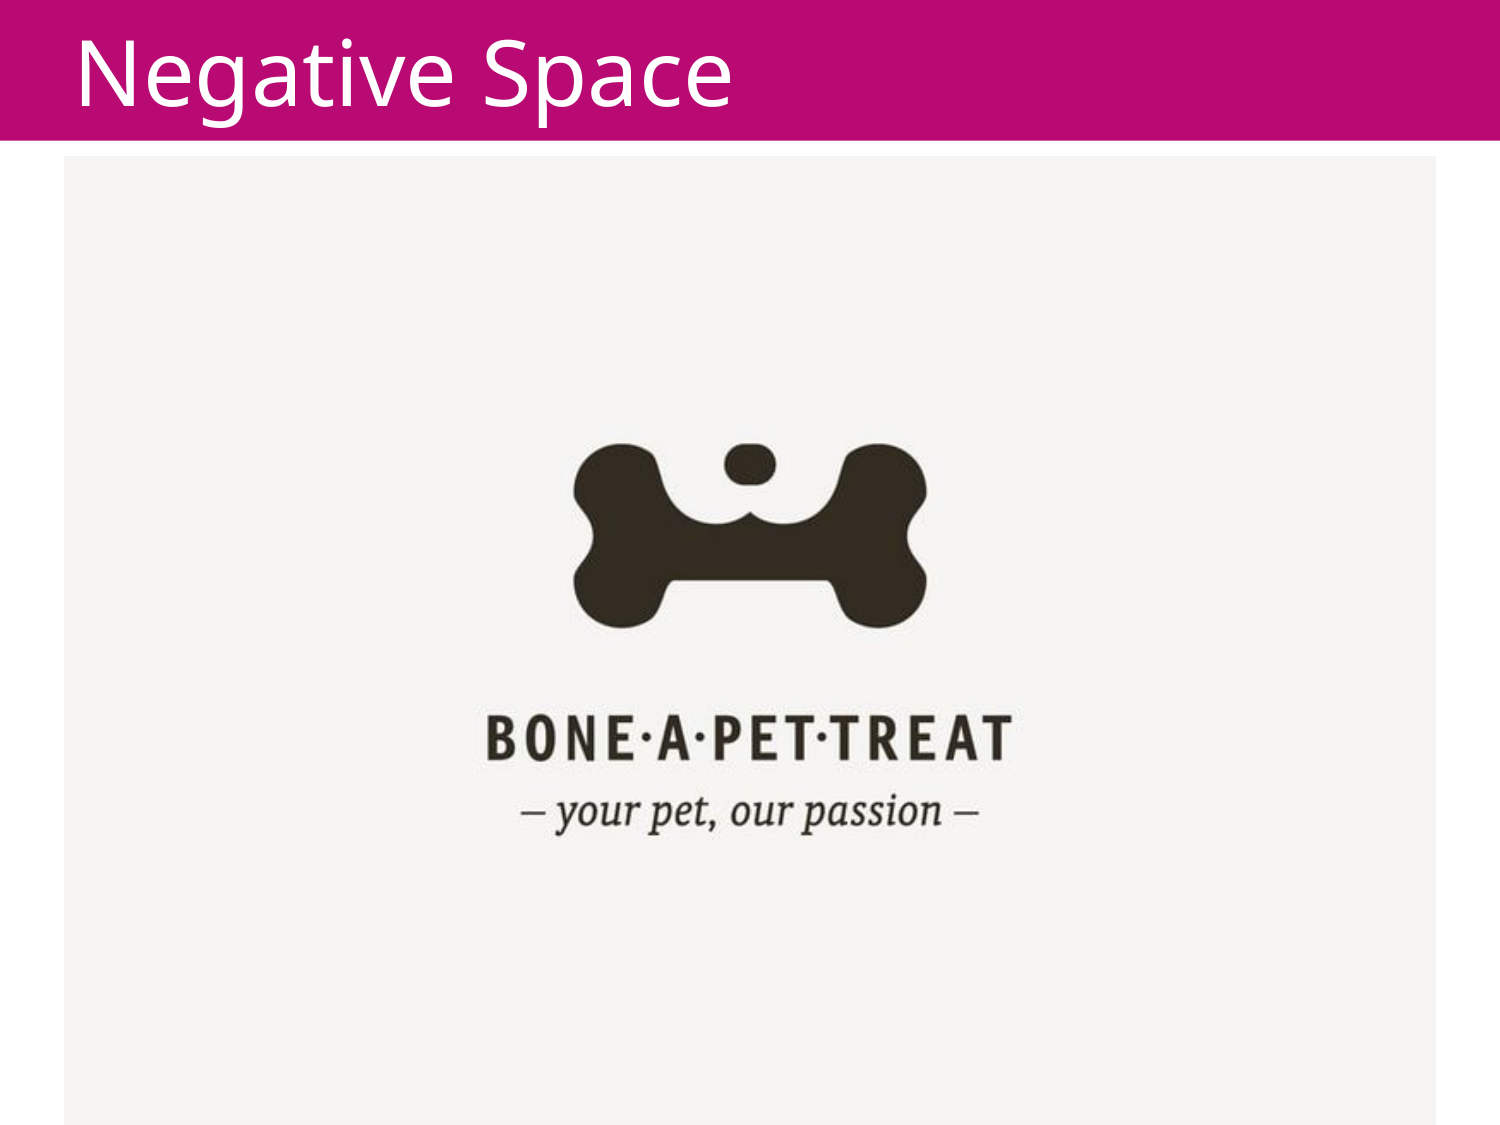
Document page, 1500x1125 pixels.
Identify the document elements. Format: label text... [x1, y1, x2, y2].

title Negative Space [0, 0, 1500, 141]
picture [64, 155, 1436, 1125]
